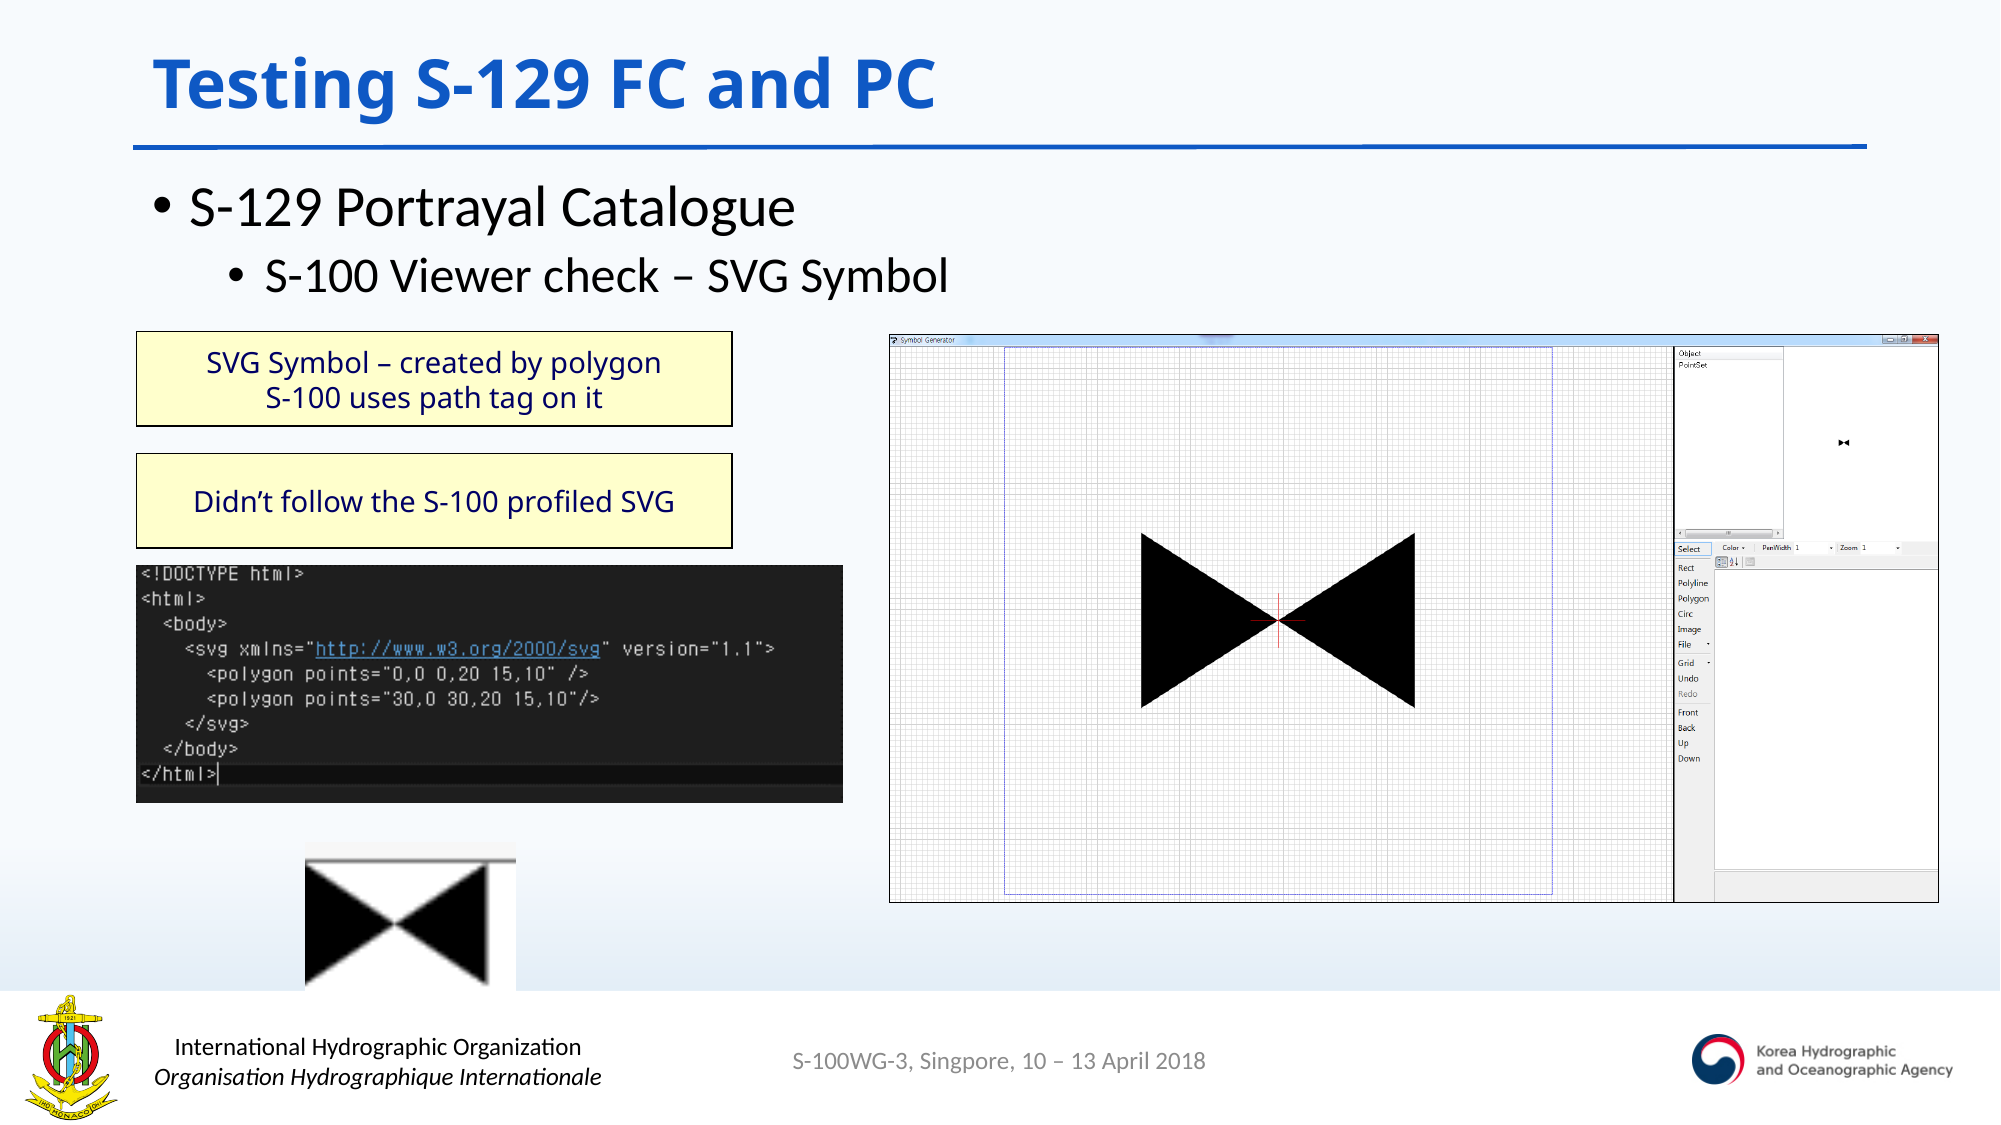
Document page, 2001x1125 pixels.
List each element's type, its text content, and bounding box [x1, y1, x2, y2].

picture [889, 334, 1939, 903]
text_box Didn’t follow the S-100 profiled SVG [136, 453, 733, 548]
title Testing S-129 FC and PC [137, 42, 1863, 132]
picture [1691, 1034, 1956, 1085]
picture [17, 990, 122, 1125]
text_box SVG Symbol – created by polygon S-100 uses path tag on it [136, 331, 733, 427]
picture [305, 842, 516, 1020]
footer S-100WG-3, Singpore, 10 – 13 April 2018 [662, 1029, 1338, 1090]
list S-129 Portrayal Catalogue S-100 Viewer check – SVG Symbol [137, 168, 1863, 1013]
picture [135, 565, 843, 804]
